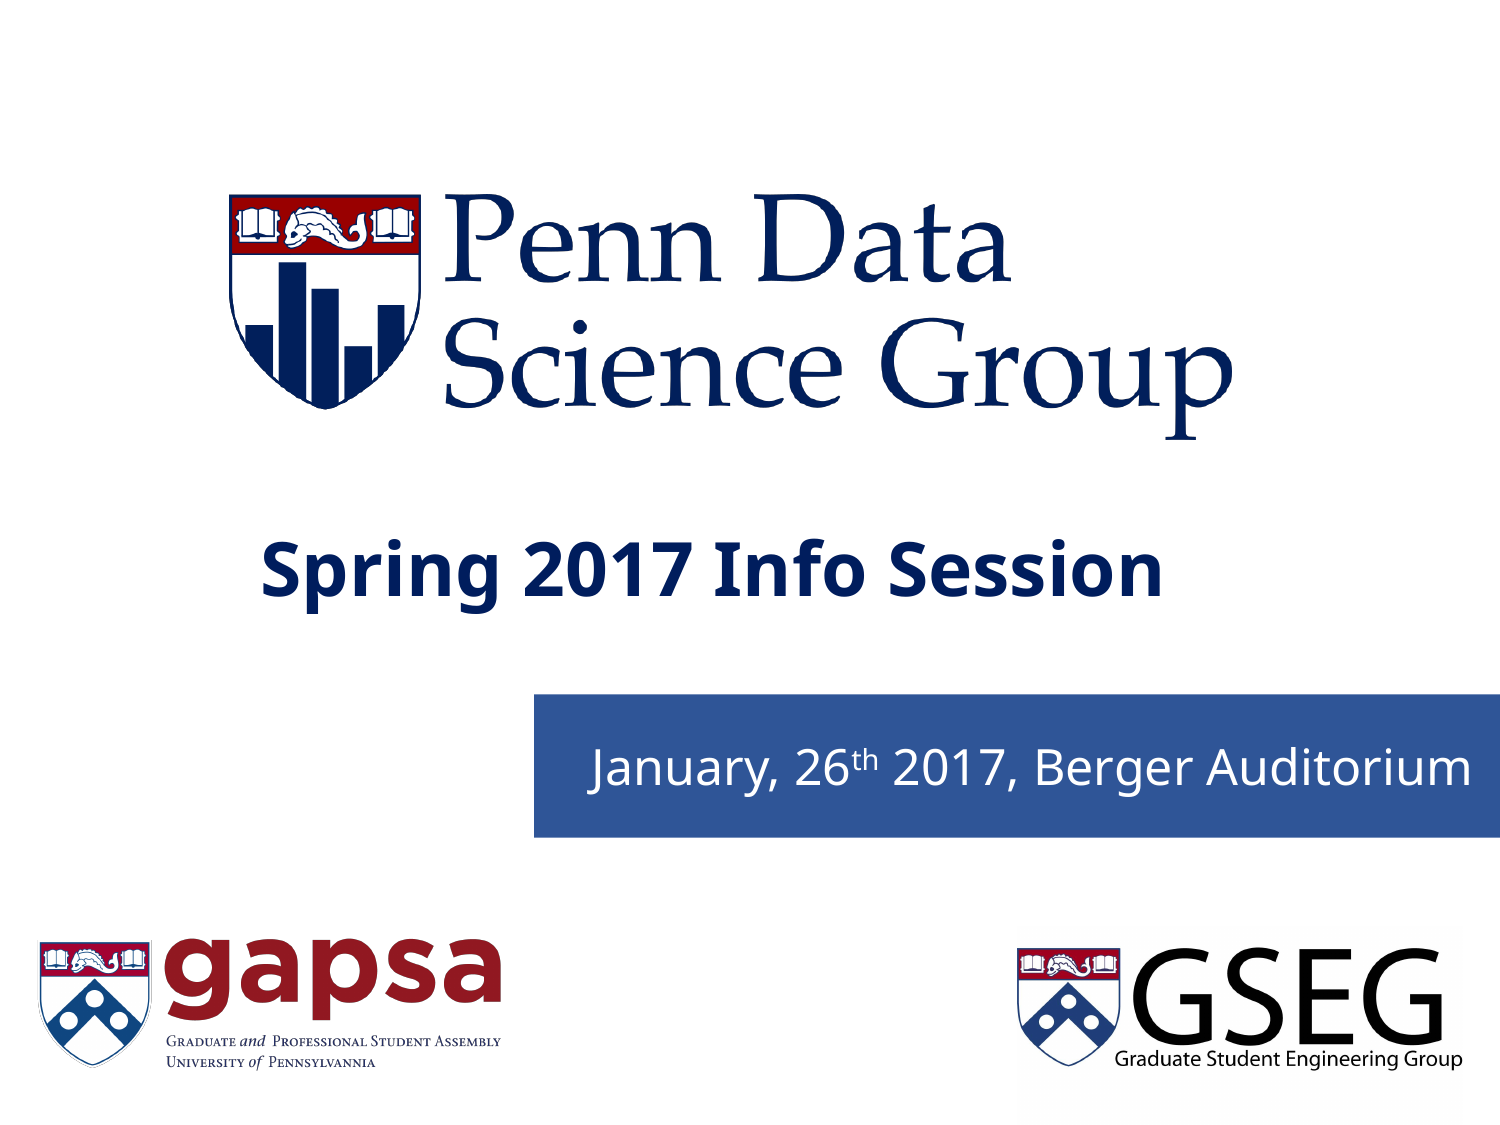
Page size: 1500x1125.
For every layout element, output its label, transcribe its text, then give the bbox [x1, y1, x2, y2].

text_box [533, 693, 1500, 839]
text_box January, 26th 2017, Berger Auditorium [577, 728, 1489, 803]
picture [229, 194, 1232, 440]
picture [35, 926, 507, 1088]
text_box Spring 2017 Info Session [245, 514, 1182, 619]
picture [1017, 926, 1463, 1125]
